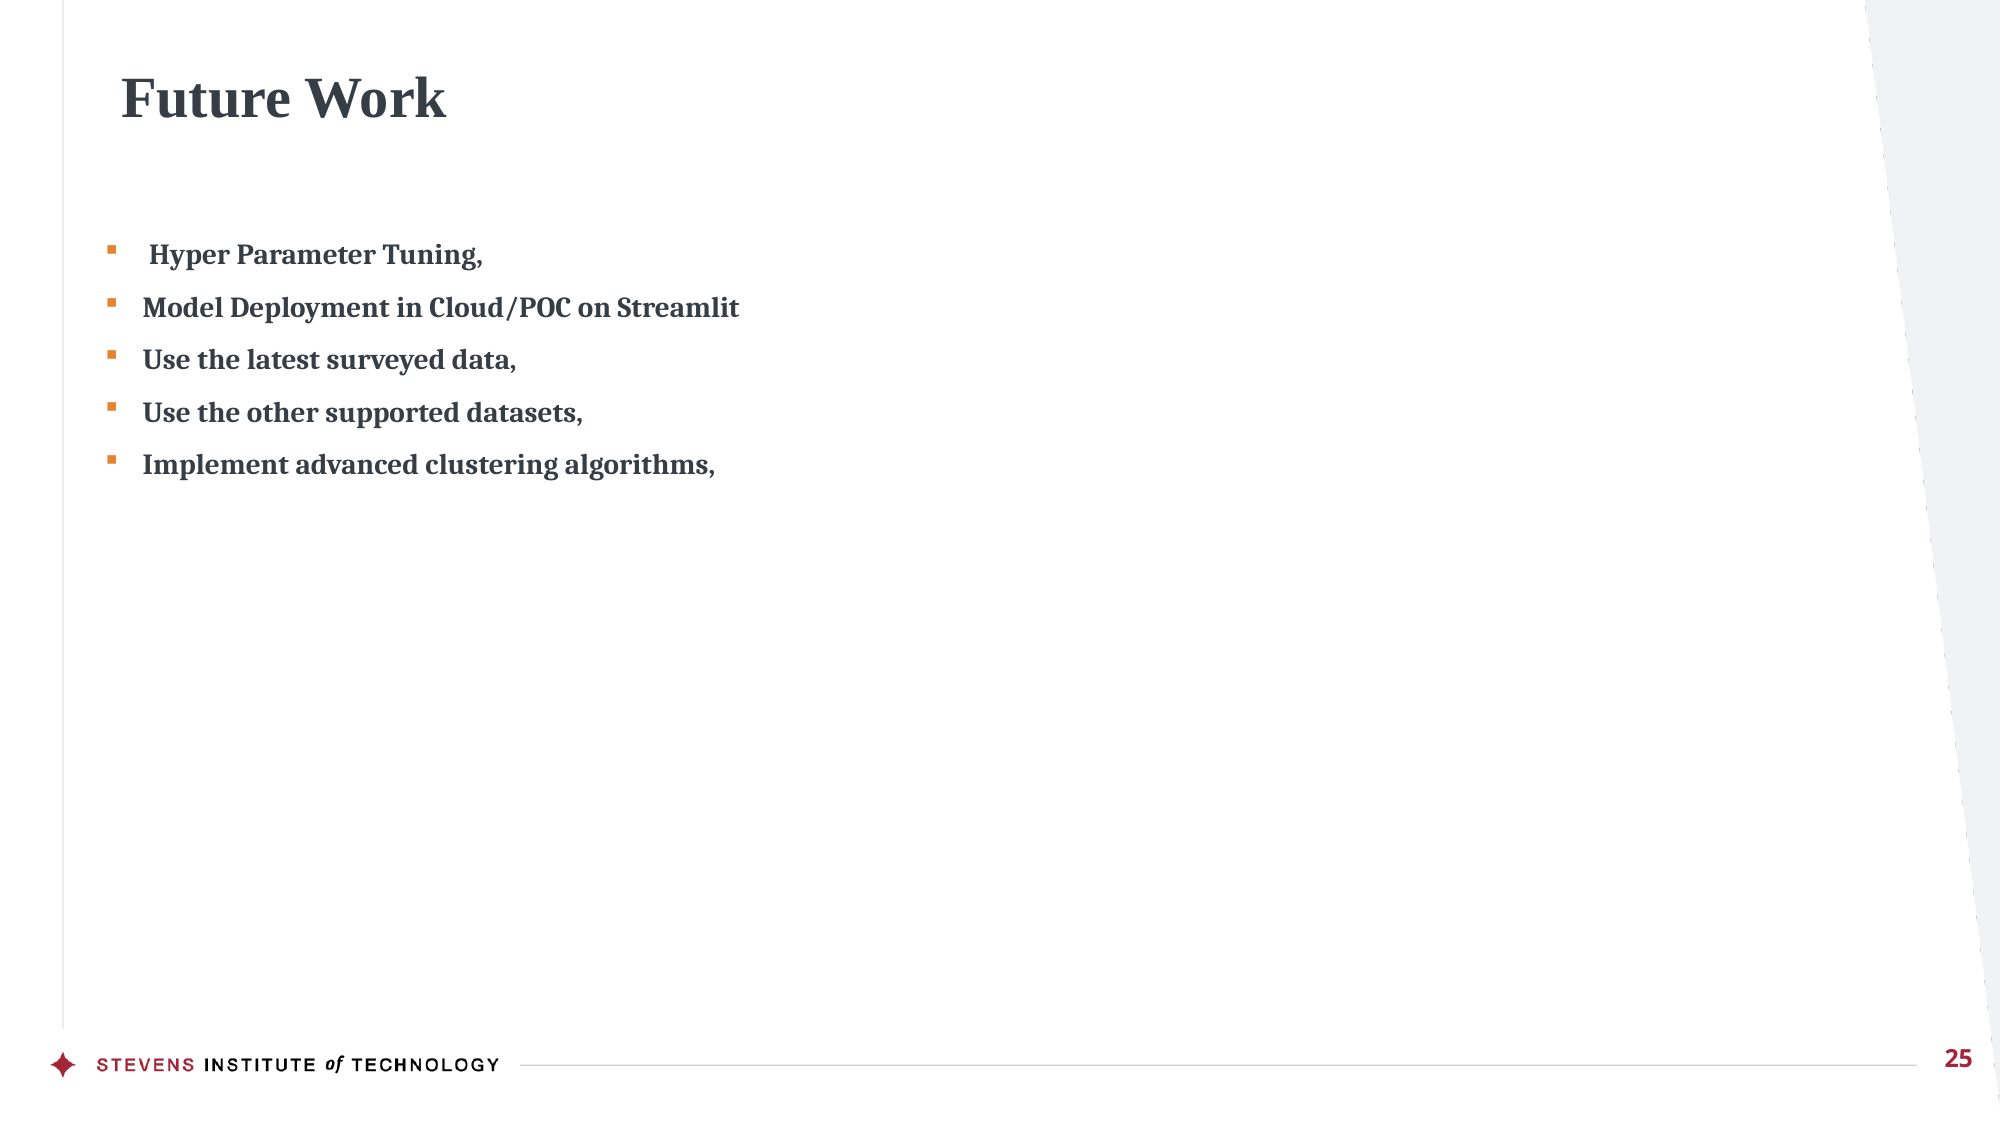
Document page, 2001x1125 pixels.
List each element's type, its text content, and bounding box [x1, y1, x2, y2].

text_box Future Work [106, 59, 1863, 181]
slide_number 25 [1538, 1029, 1988, 1090]
list Hyper Parameter Tuning, Model Deployment in Cloud/POC on Streamlit Use the latest surveyed data, Use the other supported datasets, Implement advanced clustering algorithms, [90, 232, 1848, 1030]
